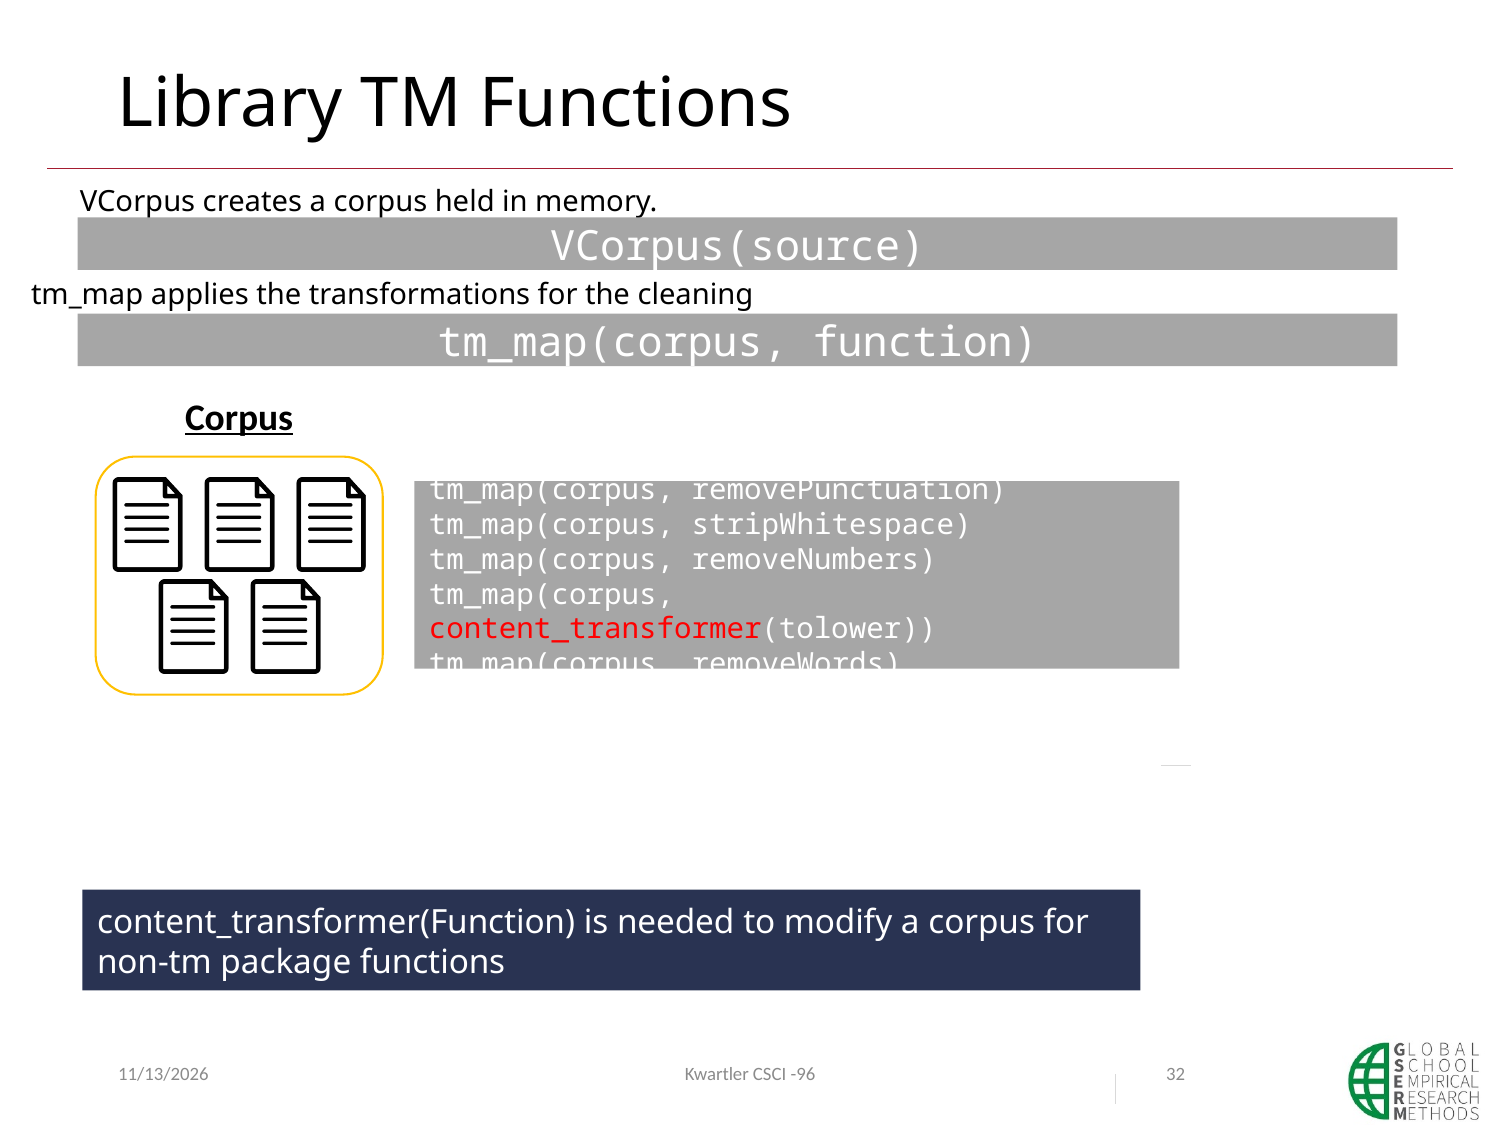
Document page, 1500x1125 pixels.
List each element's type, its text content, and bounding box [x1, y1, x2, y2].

text_box 32 [1059, 1042, 1200, 1103]
text_box 6/3/20 [103, 1042, 441, 1103]
picture [1342, 1035, 1500, 1125]
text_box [65, 174, 1398, 270]
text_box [66, 267, 1398, 367]
text_box Corpus [170, 385, 309, 446]
text_box content_transformer(Function) is needed to modify a corpus for non-tm package functions [82, 889, 1141, 991]
text_box tm_map(corpus, removePunctuation) tm_map(corpus, stripWhitespace) tm_map(corpus, removeNumbers) tm_map(corpus, content_transformer(tolower)) tm_map(corpus, removeWords) [414, 481, 1180, 669]
title Library TM Functions [103, 59, 1397, 157]
text_box Kwartler CSCI -96 [496, 1042, 1004, 1103]
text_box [95, 456, 383, 695]
